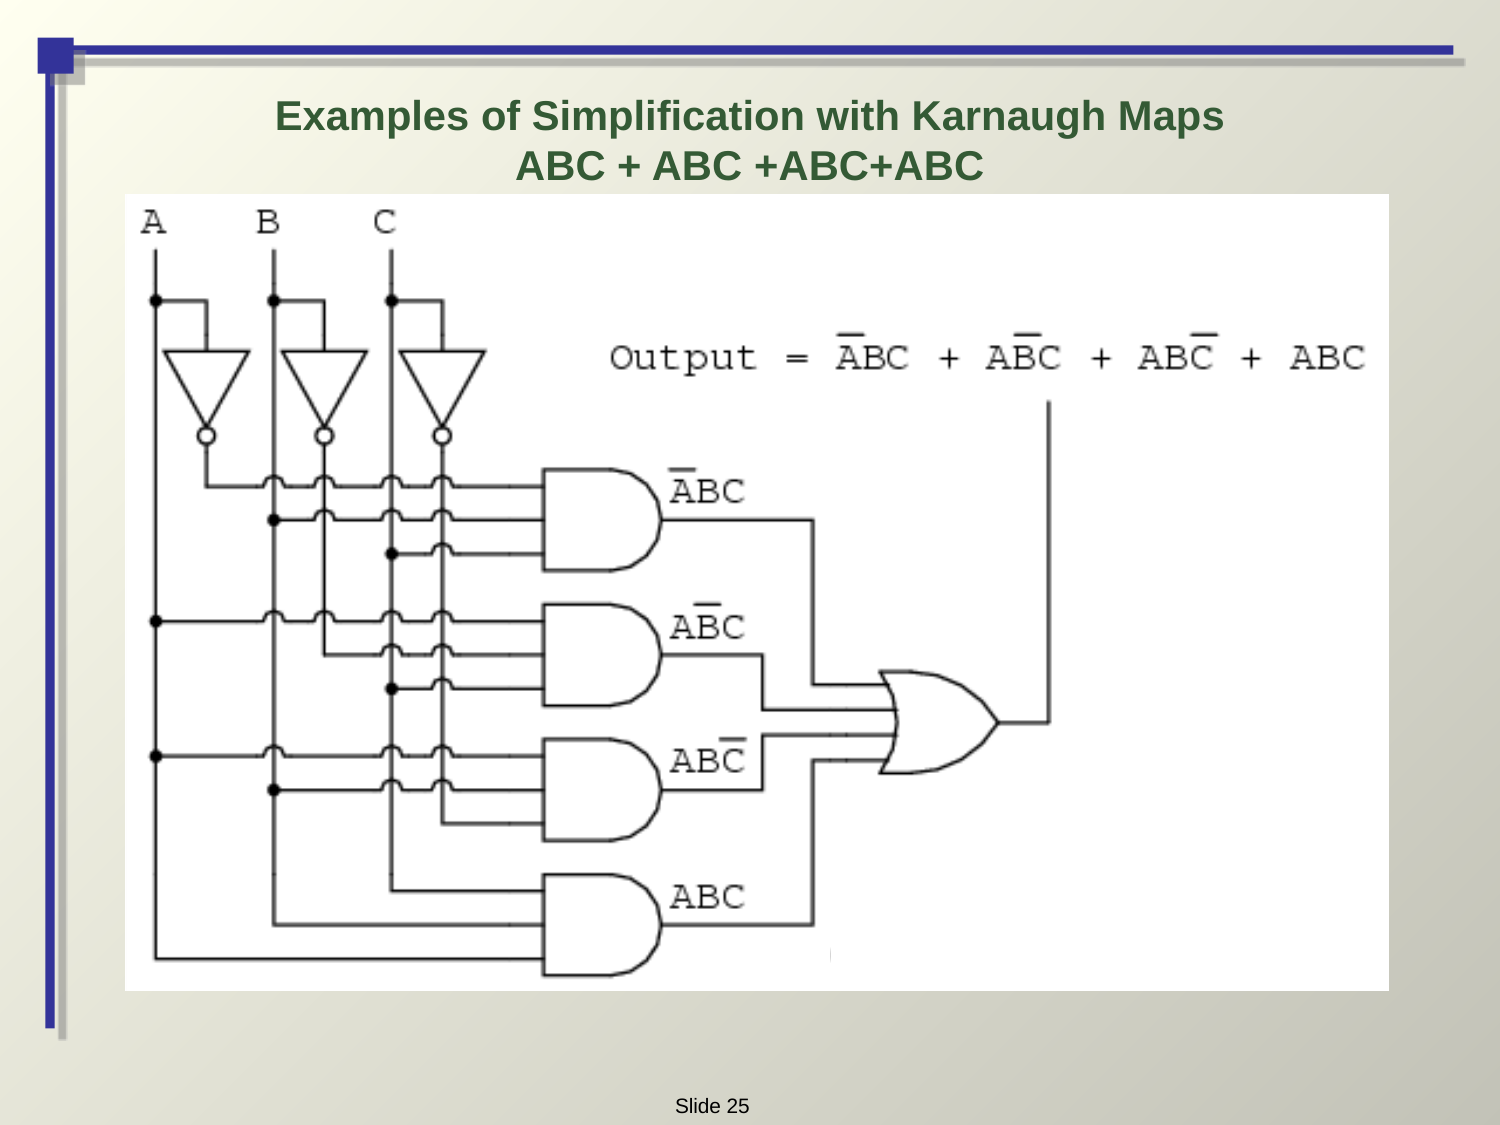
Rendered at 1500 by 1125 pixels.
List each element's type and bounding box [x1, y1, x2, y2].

text_box [37, 37, 1449, 1024]
picture [125, 195, 1389, 991]
